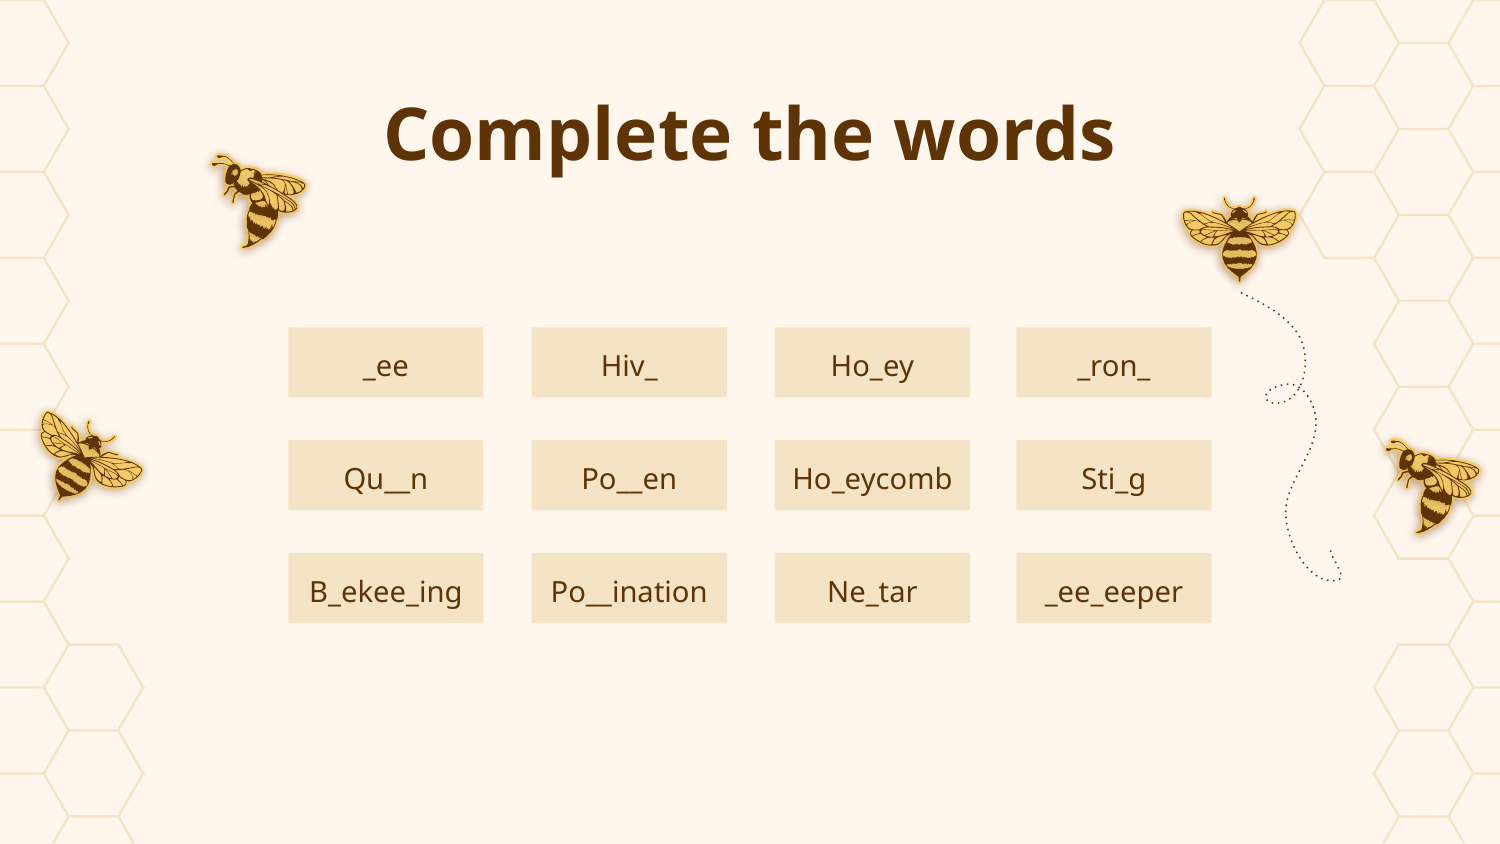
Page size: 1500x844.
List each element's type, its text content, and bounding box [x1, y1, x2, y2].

text_box Ho_ey [774, 327, 971, 398]
text_box _ee [288, 327, 484, 398]
text_box _ee_eeper [1016, 552, 1212, 623]
text_box B_ekee_ing [288, 552, 484, 623]
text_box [214, 146, 310, 247]
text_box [1187, 191, 1303, 281]
text_box [1240, 292, 1342, 581]
text_box Po__en [531, 440, 727, 511]
text_box Ne_tar [774, 552, 971, 623]
text_box _ron_ [1016, 327, 1212, 398]
text_box Sti_g [1016, 440, 1212, 511]
text_box Hiv_ [531, 327, 727, 398]
text_box Po__ination [531, 552, 727, 623]
title Complete the words [118, 72, 1382, 167]
text_box Qu__n [288, 440, 484, 511]
text_box Ho_eycomb [774, 440, 971, 511]
